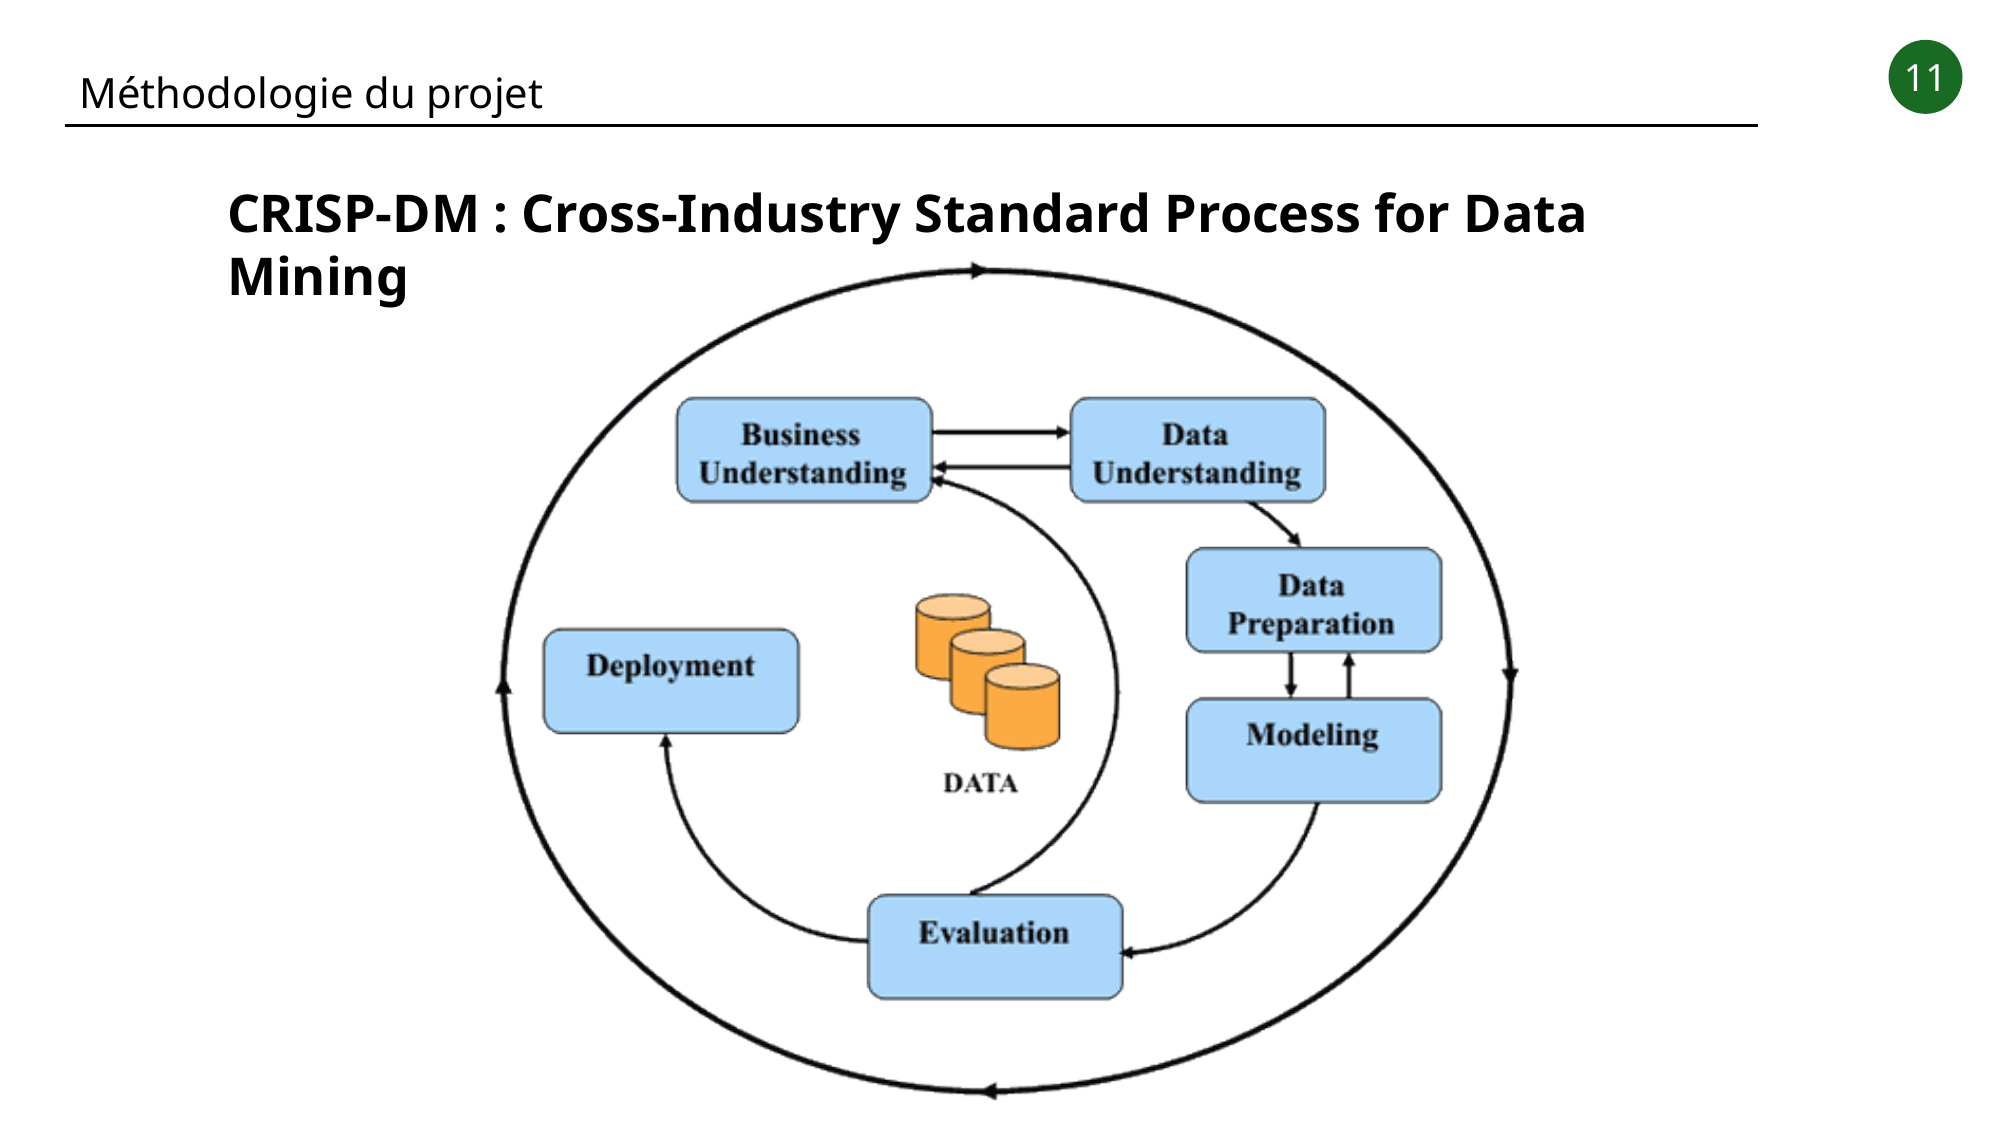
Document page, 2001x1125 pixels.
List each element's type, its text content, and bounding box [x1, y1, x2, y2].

text_box Méthodologie du projet [64, 59, 1030, 124]
picture [471, 250, 1529, 1120]
text_box CRISP-DM : Cross-Industry Standard Process for Data Mining [212, 173, 1788, 313]
text_box 11 [1886, 38, 1965, 116]
